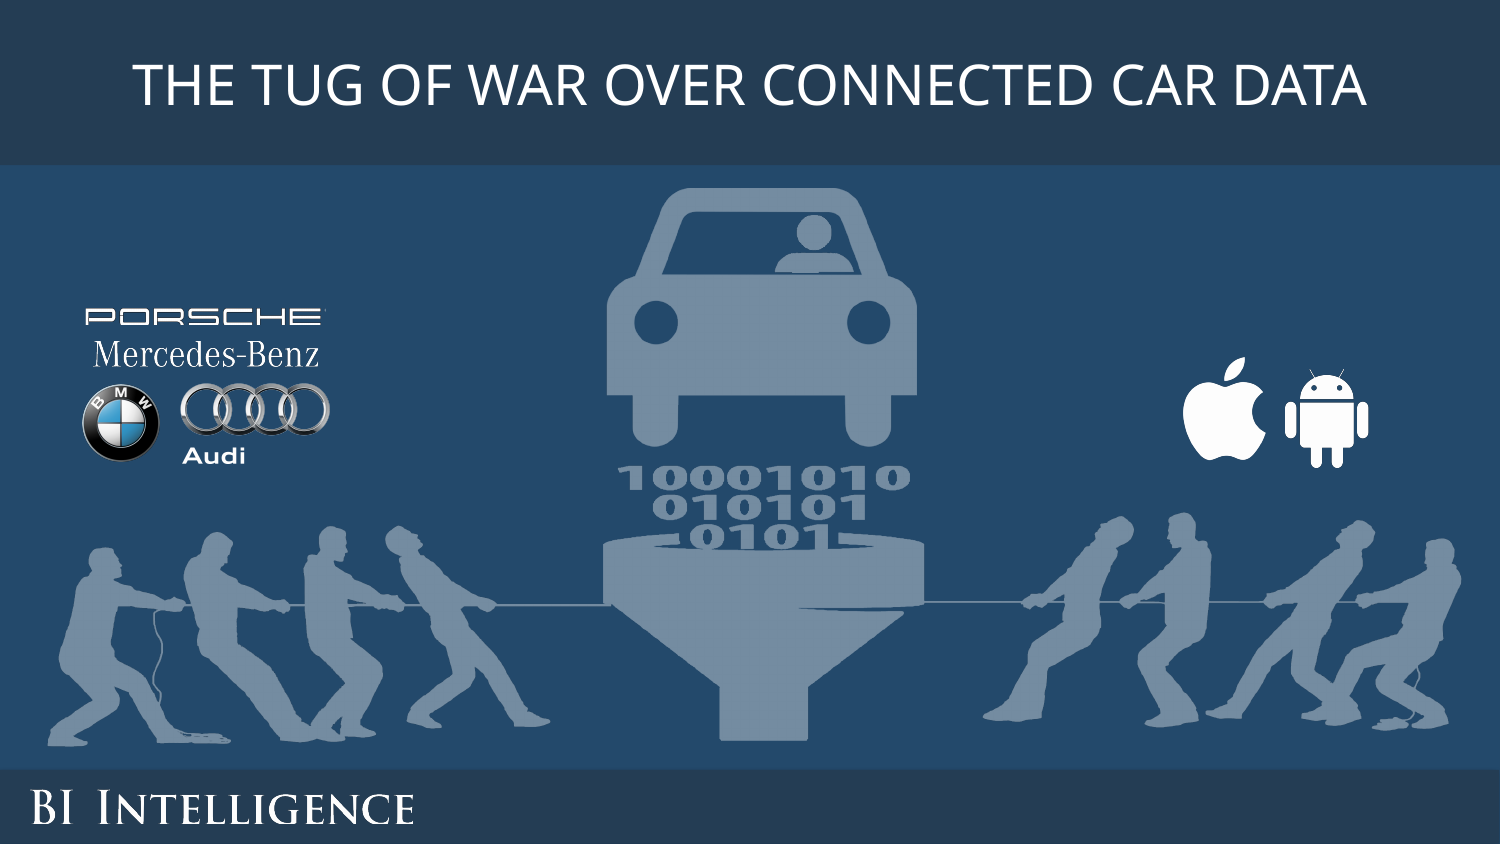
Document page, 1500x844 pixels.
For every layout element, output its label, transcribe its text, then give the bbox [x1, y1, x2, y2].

picture [47, 187, 1462, 748]
list The tug of war over connected car data [0, 0, 1500, 166]
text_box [81, 382, 330, 464]
